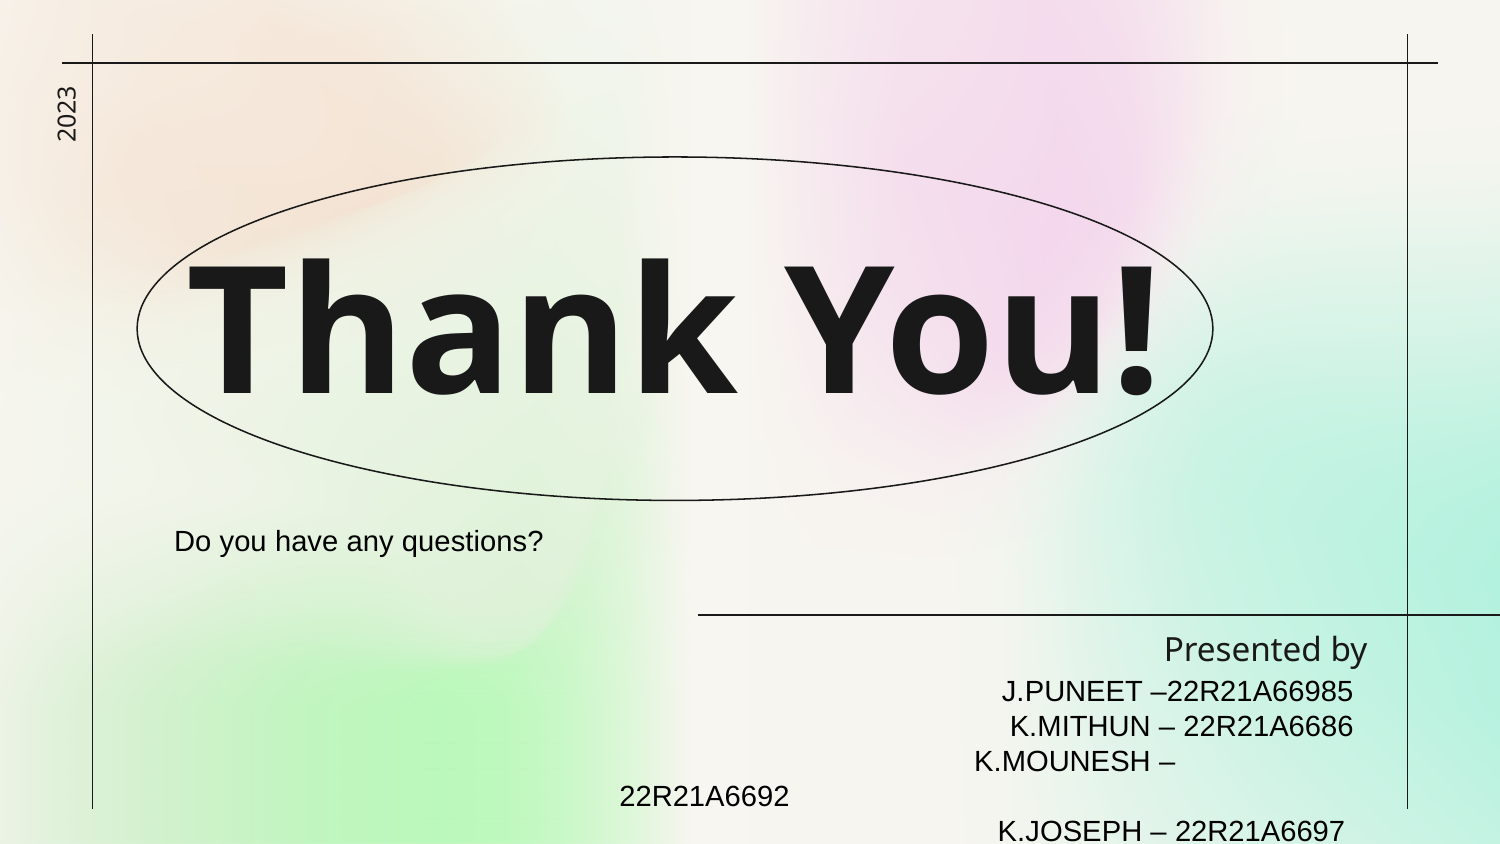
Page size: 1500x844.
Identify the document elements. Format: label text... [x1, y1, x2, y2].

picture [1369, 616, 1500, 844]
title Thank You! [171, 390, 490, 491]
picture [749, 0, 1500, 614]
subtitle Presented by [736, 623, 1383, 683]
title Thank You! [860, 365, 1202, 491]
picture [0, 0, 692, 844]
title Thank You! [171, 181, 395, 267]
text_box [137, 156, 1213, 501]
text_box Do you have any questions? [159, 515, 913, 565]
picture [749, 64, 1407, 614]
title Thank You! [955, 181, 1202, 292]
subtitle 2023 [42, 70, 89, 263]
text_box J.PUNEET –22R21A66985 K.MITHUN – 22R21A6686 K.MOUNESH – 22R21A6692 K.JOSEPH – 22R21A6697 [604, 665, 1369, 844]
